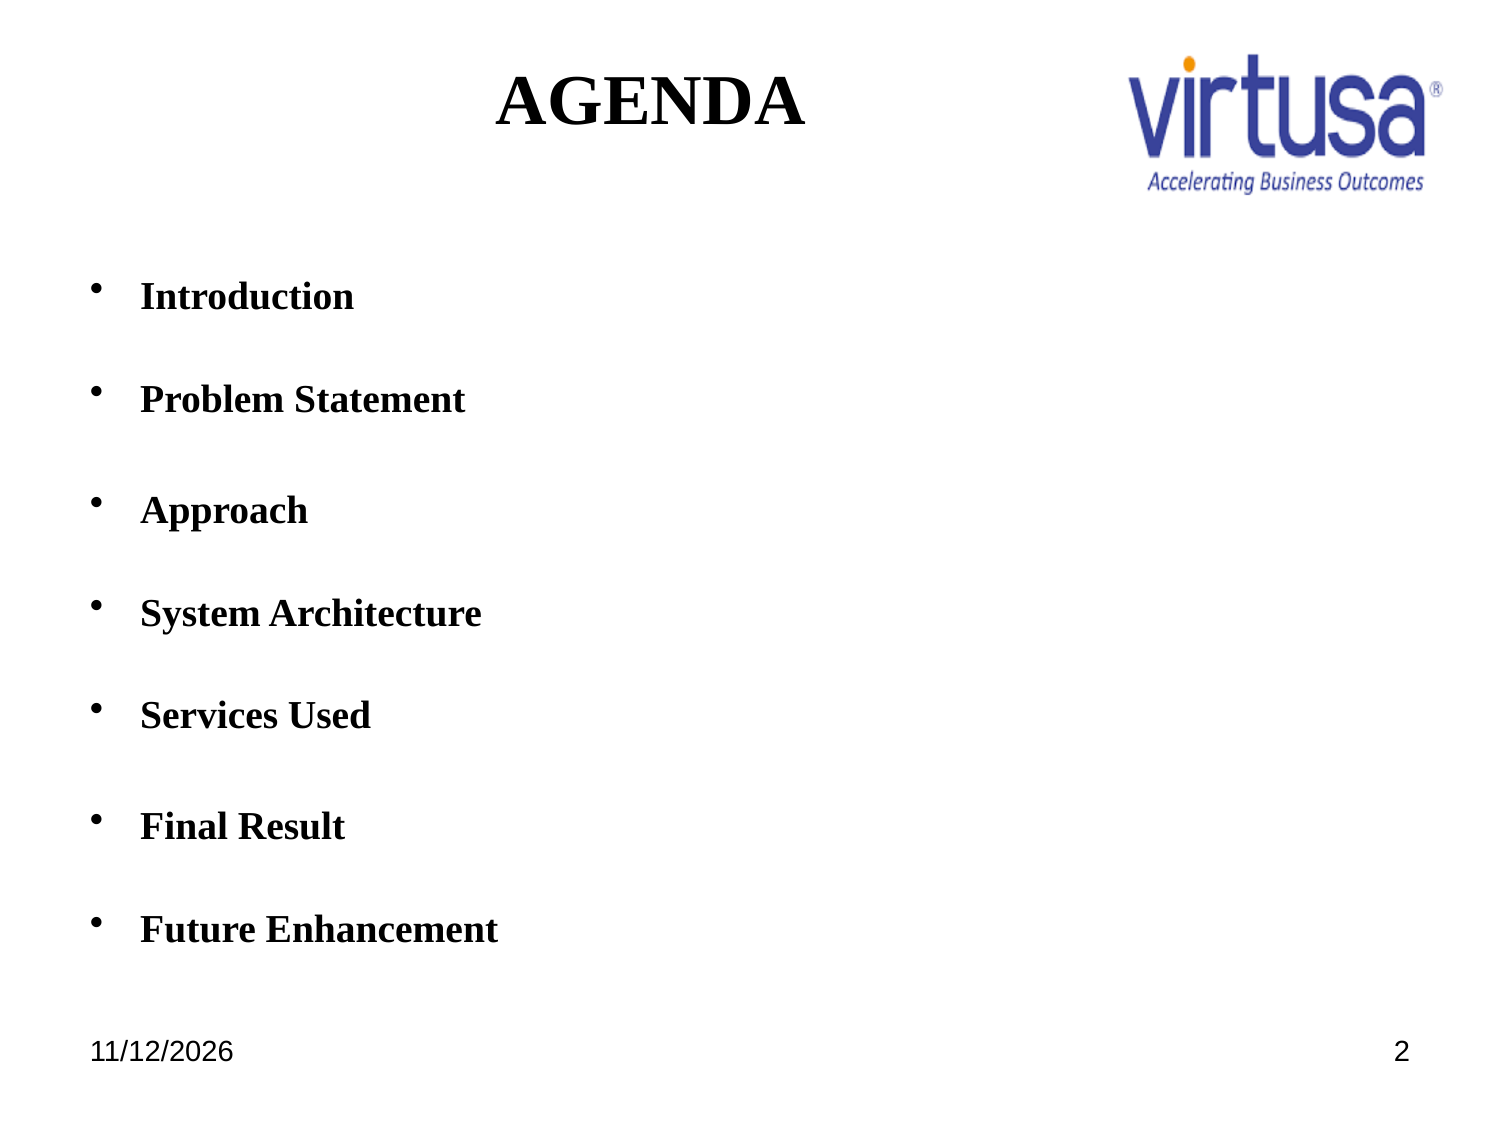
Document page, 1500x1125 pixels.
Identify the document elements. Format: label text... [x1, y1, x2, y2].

picture [1108, 19, 1470, 213]
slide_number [74, 1024, 426, 1103]
list Introduction Problem Statement Approach System Architecture Services Used Final Result Future Enhancement [74, 262, 1426, 1006]
slide_number 2 [1074, 1024, 1426, 1103]
title AGENDA [74, 44, 1426, 233]
